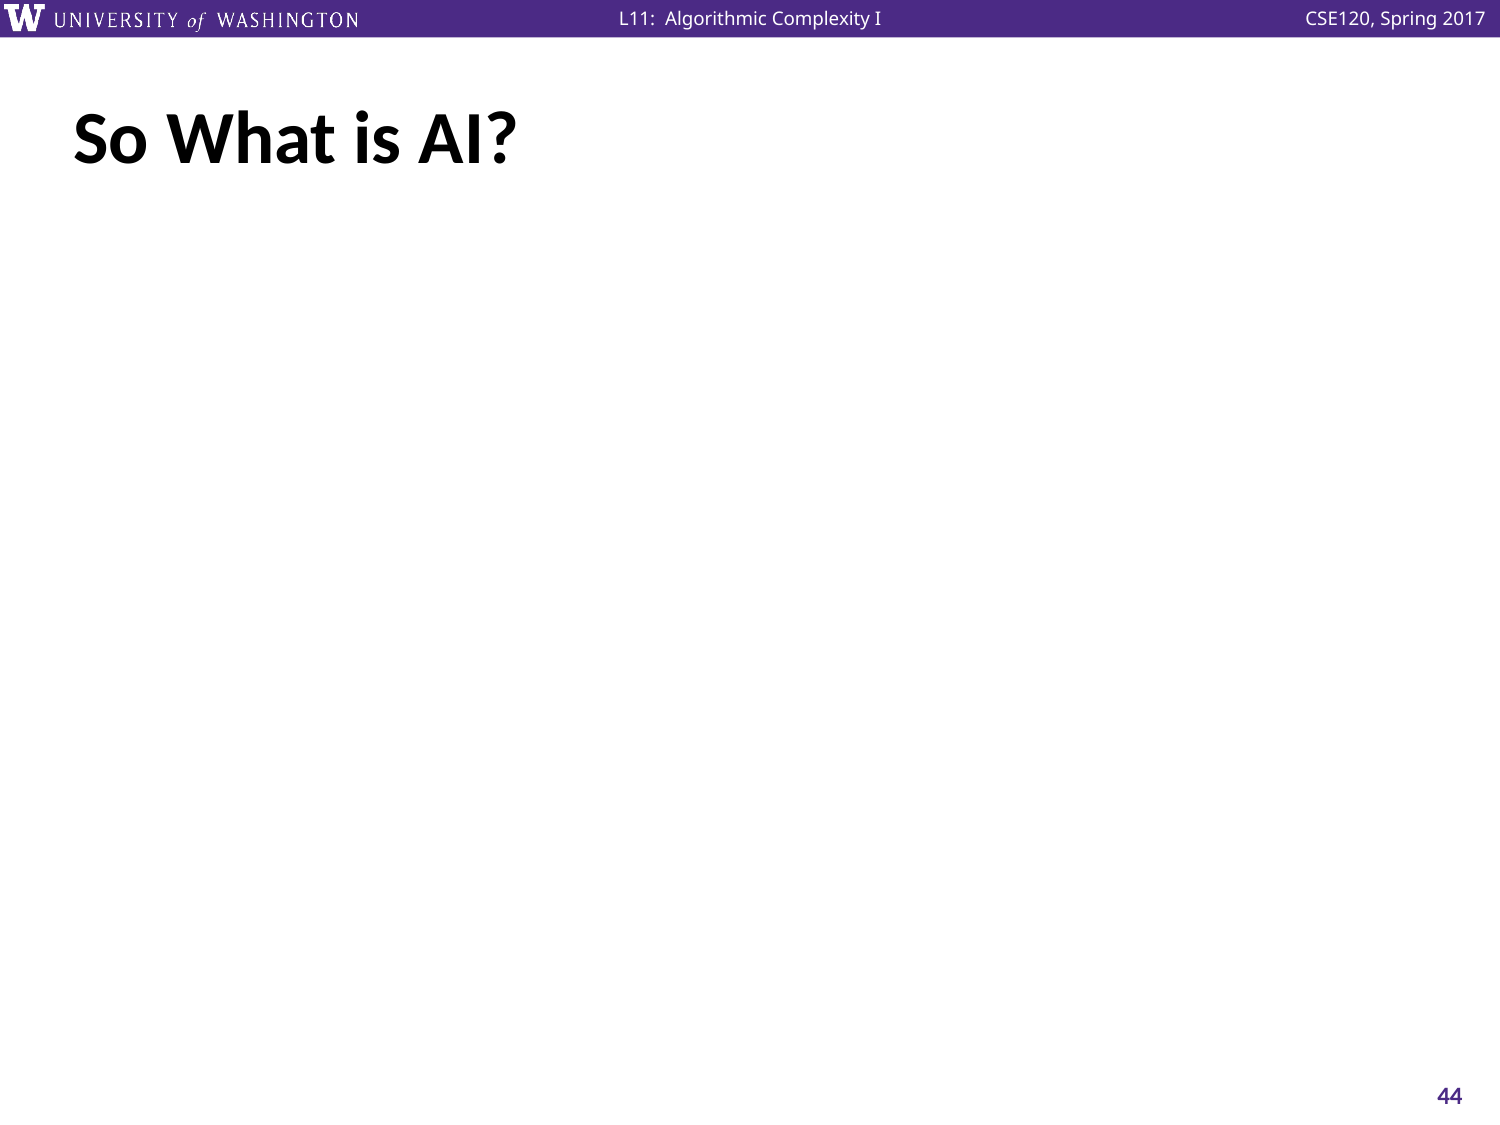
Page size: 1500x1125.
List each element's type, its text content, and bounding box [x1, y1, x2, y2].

title So What is AI? [58, 71, 1438, 197]
slide_number 44 [1400, 1065, 1500, 1125]
picture [4, 4, 358, 32]
